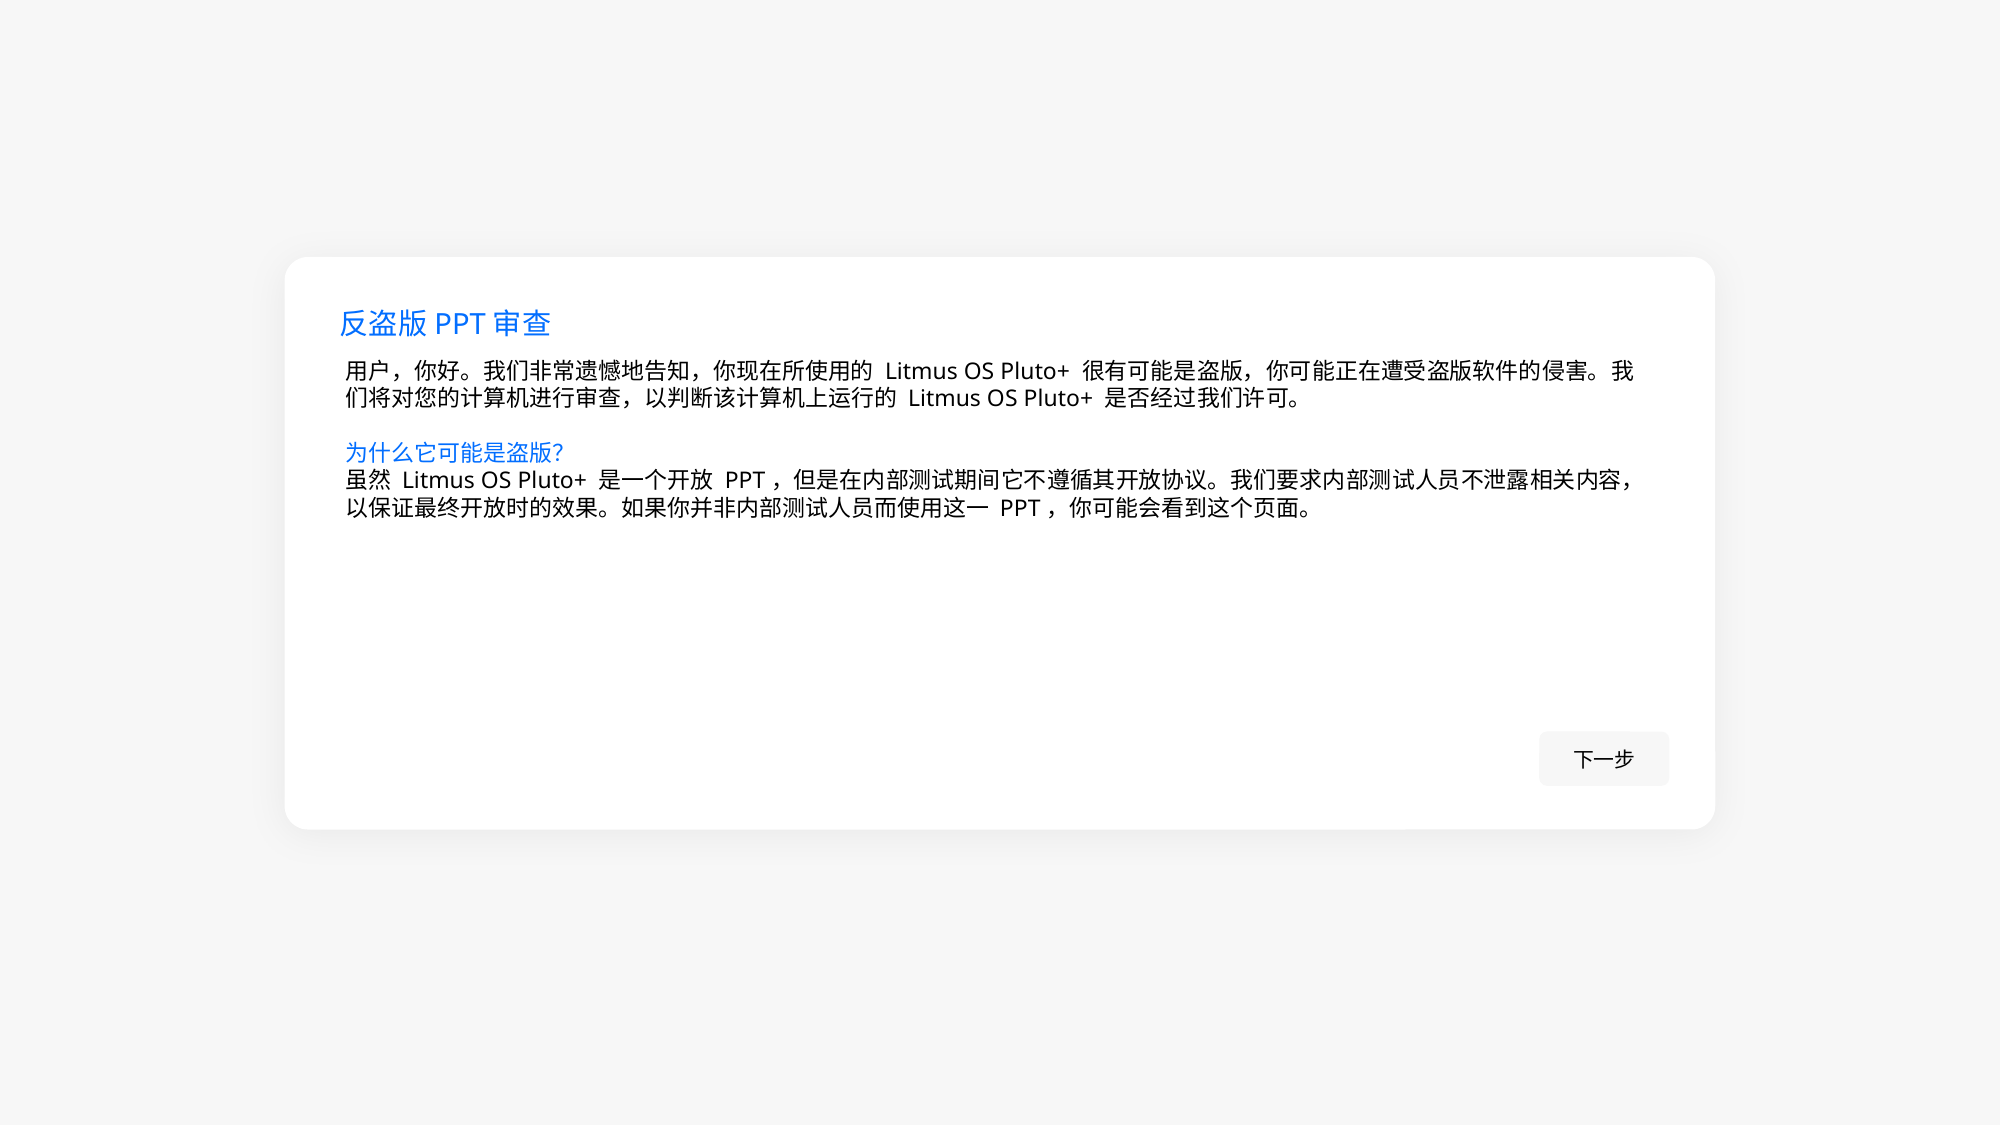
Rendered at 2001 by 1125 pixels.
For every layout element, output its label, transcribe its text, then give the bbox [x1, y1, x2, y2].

text_box 下一步 [1539, 731, 1670, 786]
text_box [283, 255, 1717, 831]
text_box 反盗版PPT审查 [324, 297, 567, 349]
text_box 用户，你好。我们非常遗憾地告知，你现在所使用的 Litmus OS Pluto+ 很有可能是盗版，你可能正在遭受盗版软件的侵害。我们将对您的计算机进行审查，以判断该计算机上运行的 Litmus OS Pluto+ 是否经过我们许可。 为什么它可能是盗版？ 虽然 Litmus OS Pluto+ 是一个开放 PPT，但是在内部测试期间它不遵循其开放协议。我们要求内部测试人员不泄露相关内容，以保证最终开放时的效果。如果你并非内部测试人员而使用这一 PPT，你可能会看到这个页面。 [330, 348, 1670, 529]
